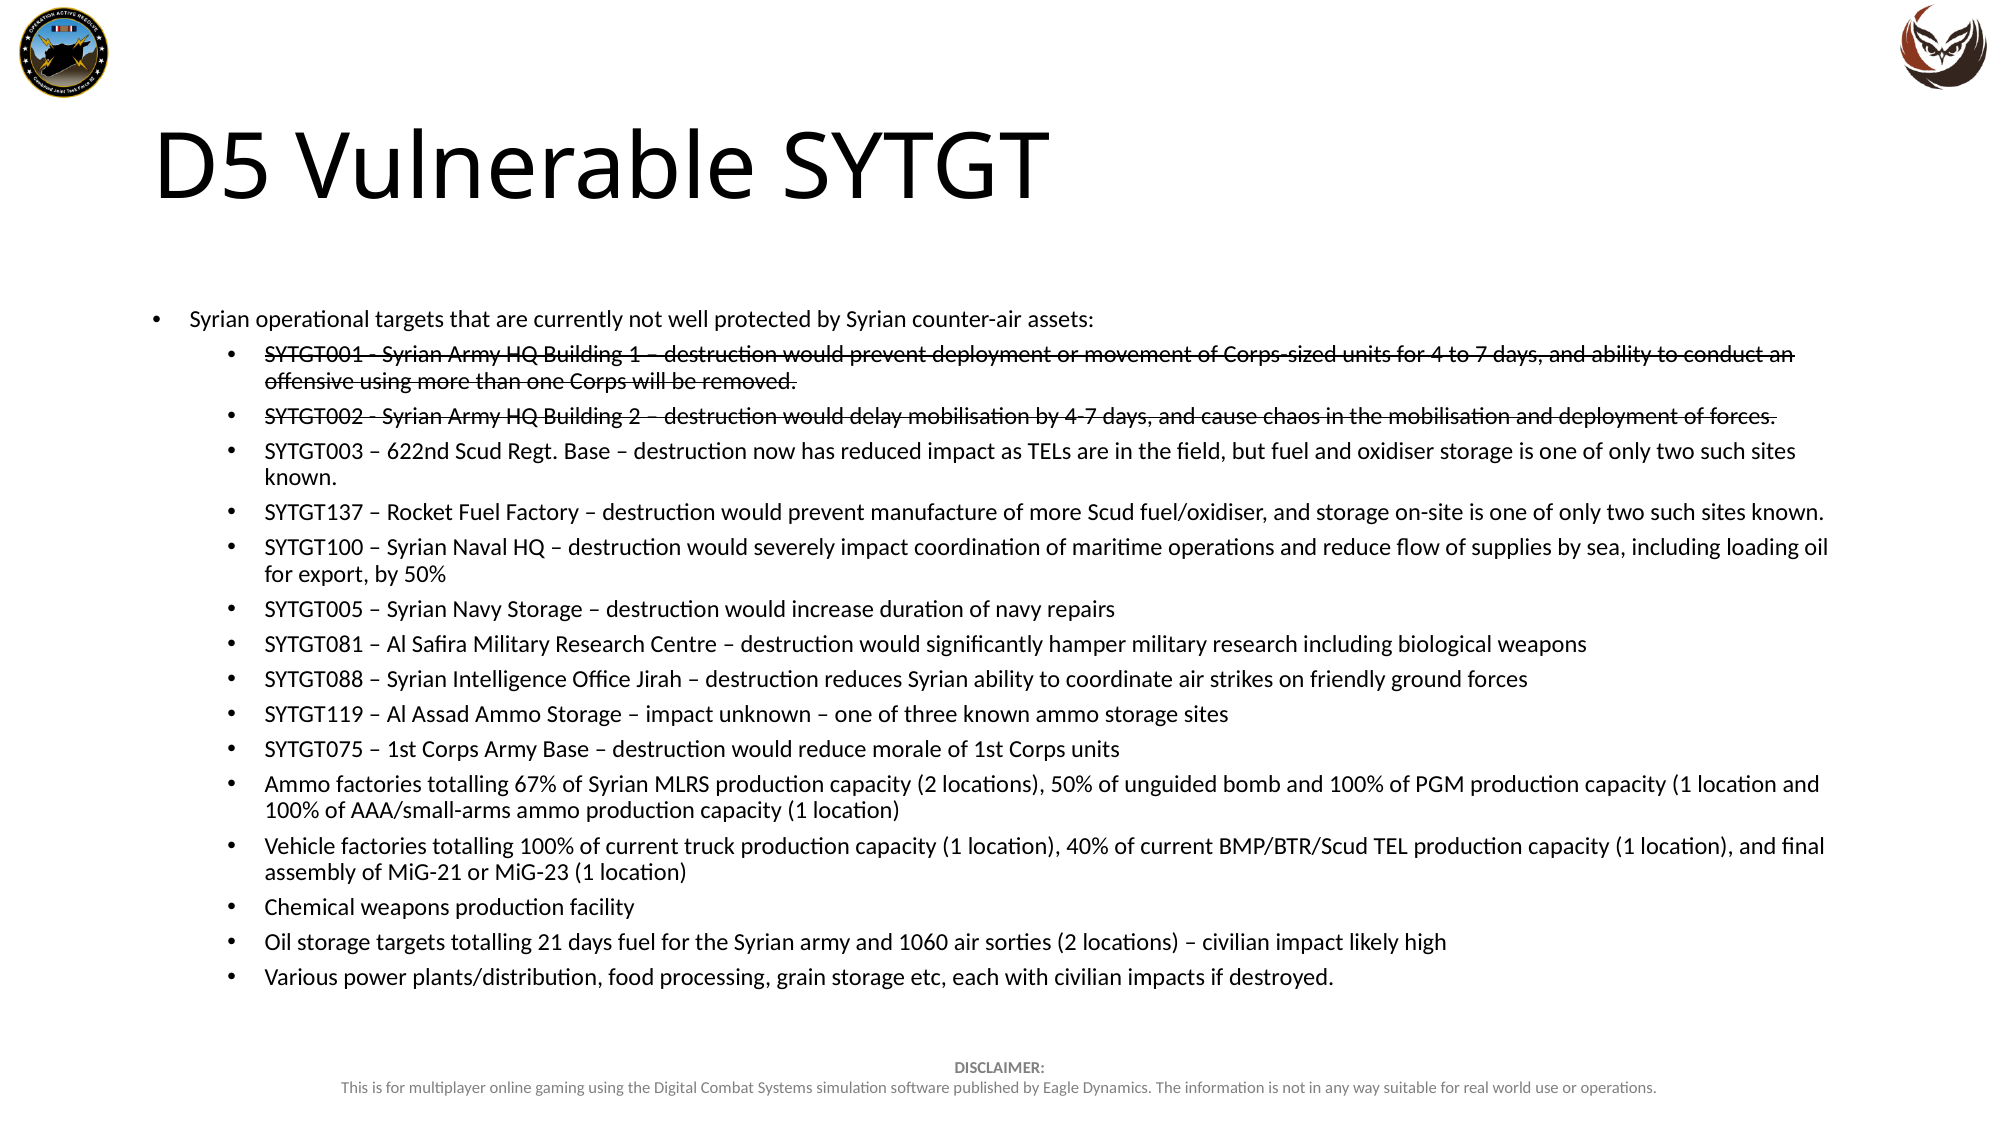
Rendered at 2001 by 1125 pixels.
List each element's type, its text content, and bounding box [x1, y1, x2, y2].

picture [1887, 1, 1996, 97]
text_box D5 Vulnerable SYTGT [137, 59, 1863, 278]
text_box Syrian operational targets that are currently not well protected by Syrian counter-air assets: SYTGT001 - Syrian Army HQ Building 1 – destruction would prevent deployment or movement of Corps-sized units for 4 to 7 days, and ability to conduct an offensive using more than one Corps will be removed. SYTGT002 - Syrian Army HQ Building 2 – destruction would delay mobilisation by 4-7 days, and cause chaos in the mobilisation and deployment of forces. SYTGT003 – 622nd Scud Regt. Base – destruction now has reduced impact as TELs are in the field, but fuel and oxidiser storage is one of only two such sites known. SYTGT137 – Rocket Fuel Factory – destruction would prevent manufacture of more Scud fuel/oxidiser, and storage on-site is one of only two such sites known. SYTGT100 – Syrian Naval HQ – destruction would severely impact coordination of maritime operations and reduce flow of supplies by sea, including loading oil for export, by 50% SYTGT005 – Syrian Navy Storage – destruction would increase duration of navy repairs SYTGT081 – Al Safira Military Research Centre – destruction would significantly hamper military research including biological weapons SYTGT088 – Syrian Intelligence Office Jirah – destruction reduces Syrian ability to coordinate air strikes on friendly ground forces SYTGT119 – Al Assad Ammo Storage – impact unknown – one of three known ammo storage sites SYTGT075 – 1st Corps Army Base – destruction would reduce morale of 1st Corps units Ammo factories totalling 67% of Syrian MLRS production capacity (2 locations), 50% of unguided bomb and 100% of PGM production capacity (1 location and 100% of AAA/small-arms ammo production capacity (1 location) Vehicle factories totalling 100% of current truck production capacity (1 location), 40% of current BMP/BTR/Scud TEL production capacity (1 location), and final assembly of MiG-21 or MiG-23 (1 location) Chemical weapons production facility Oil storage targets totalling 21 days fuel for the Syrian army and 1060 air sorties (2 locations) – civilian impact likely high Various power plants/distribution, food processing, grain storage etc, each with civilian impacts if destroyed. [137, 299, 1863, 1013]
text_box DISCLAIMER: This is for multiplayer online gaming using the Digital Combat Systems simulation software published by Eagle Dynamics. The information is not in any way suitable for real world use or operations. [0, 1049, 2000, 1125]
picture [0, 0, 129, 104]
